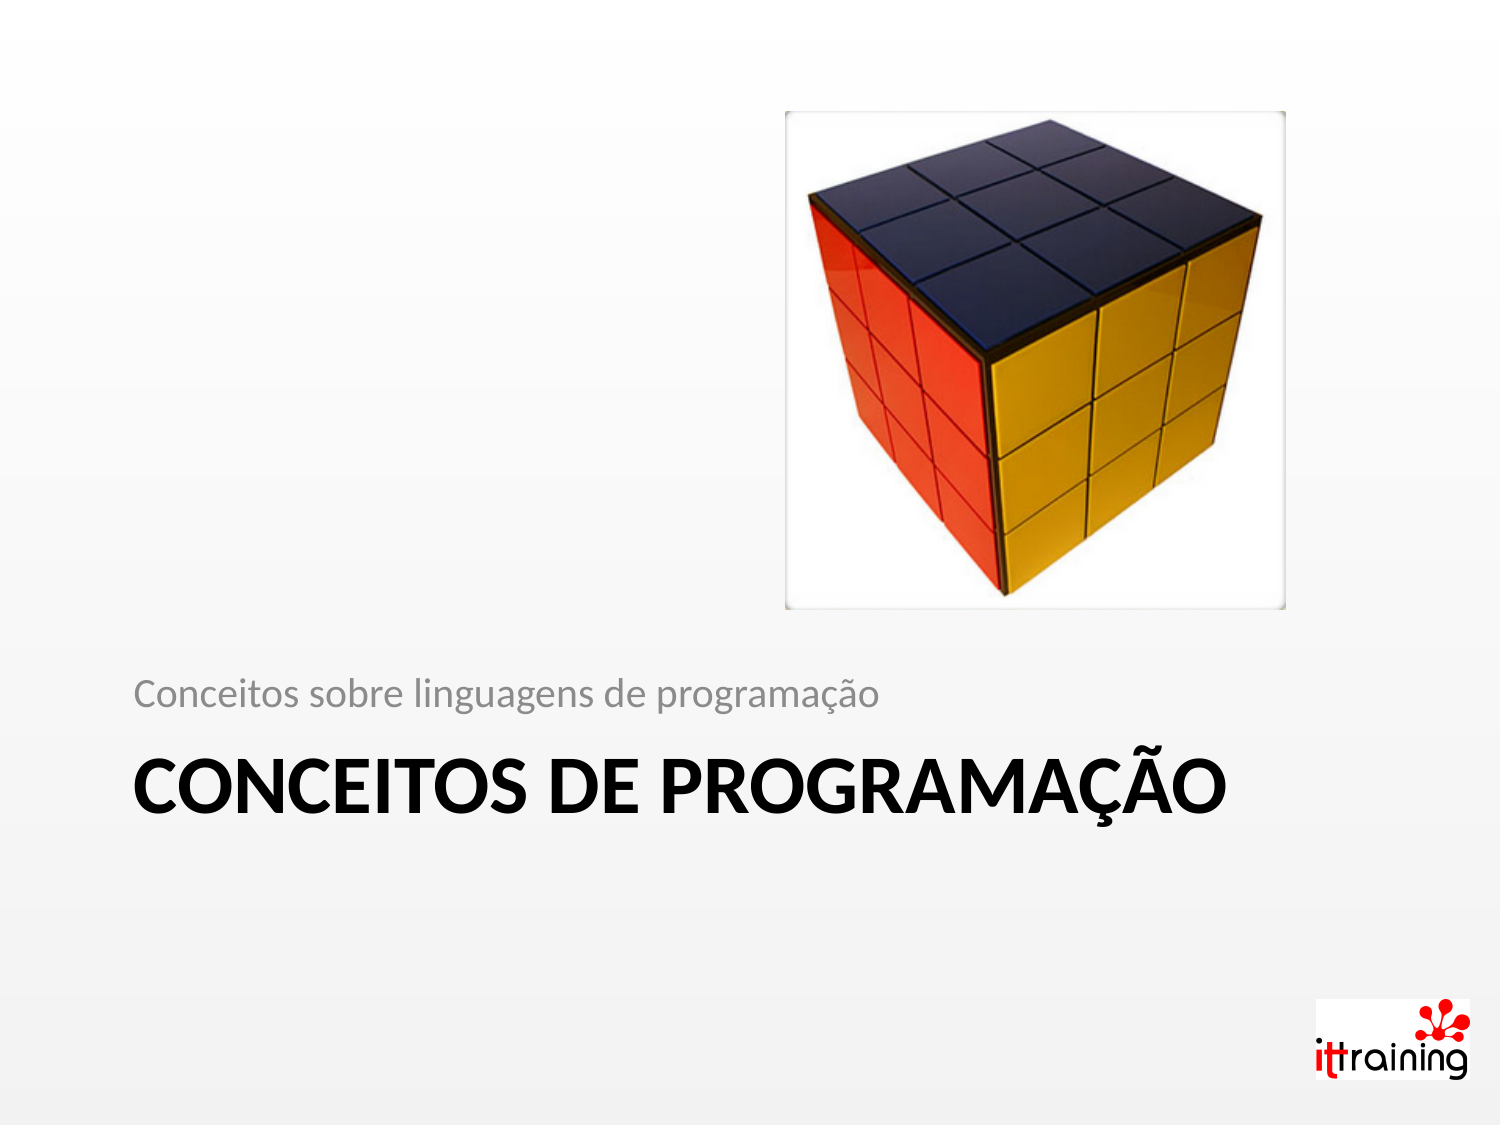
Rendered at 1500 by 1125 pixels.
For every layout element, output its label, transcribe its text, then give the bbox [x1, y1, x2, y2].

list Conceitos sobre linguagens de programação [118, 476, 1394, 723]
picture [785, 110, 1286, 610]
picture [1316, 999, 1470, 1080]
title Conceitos de programação [118, 723, 1394, 947]
